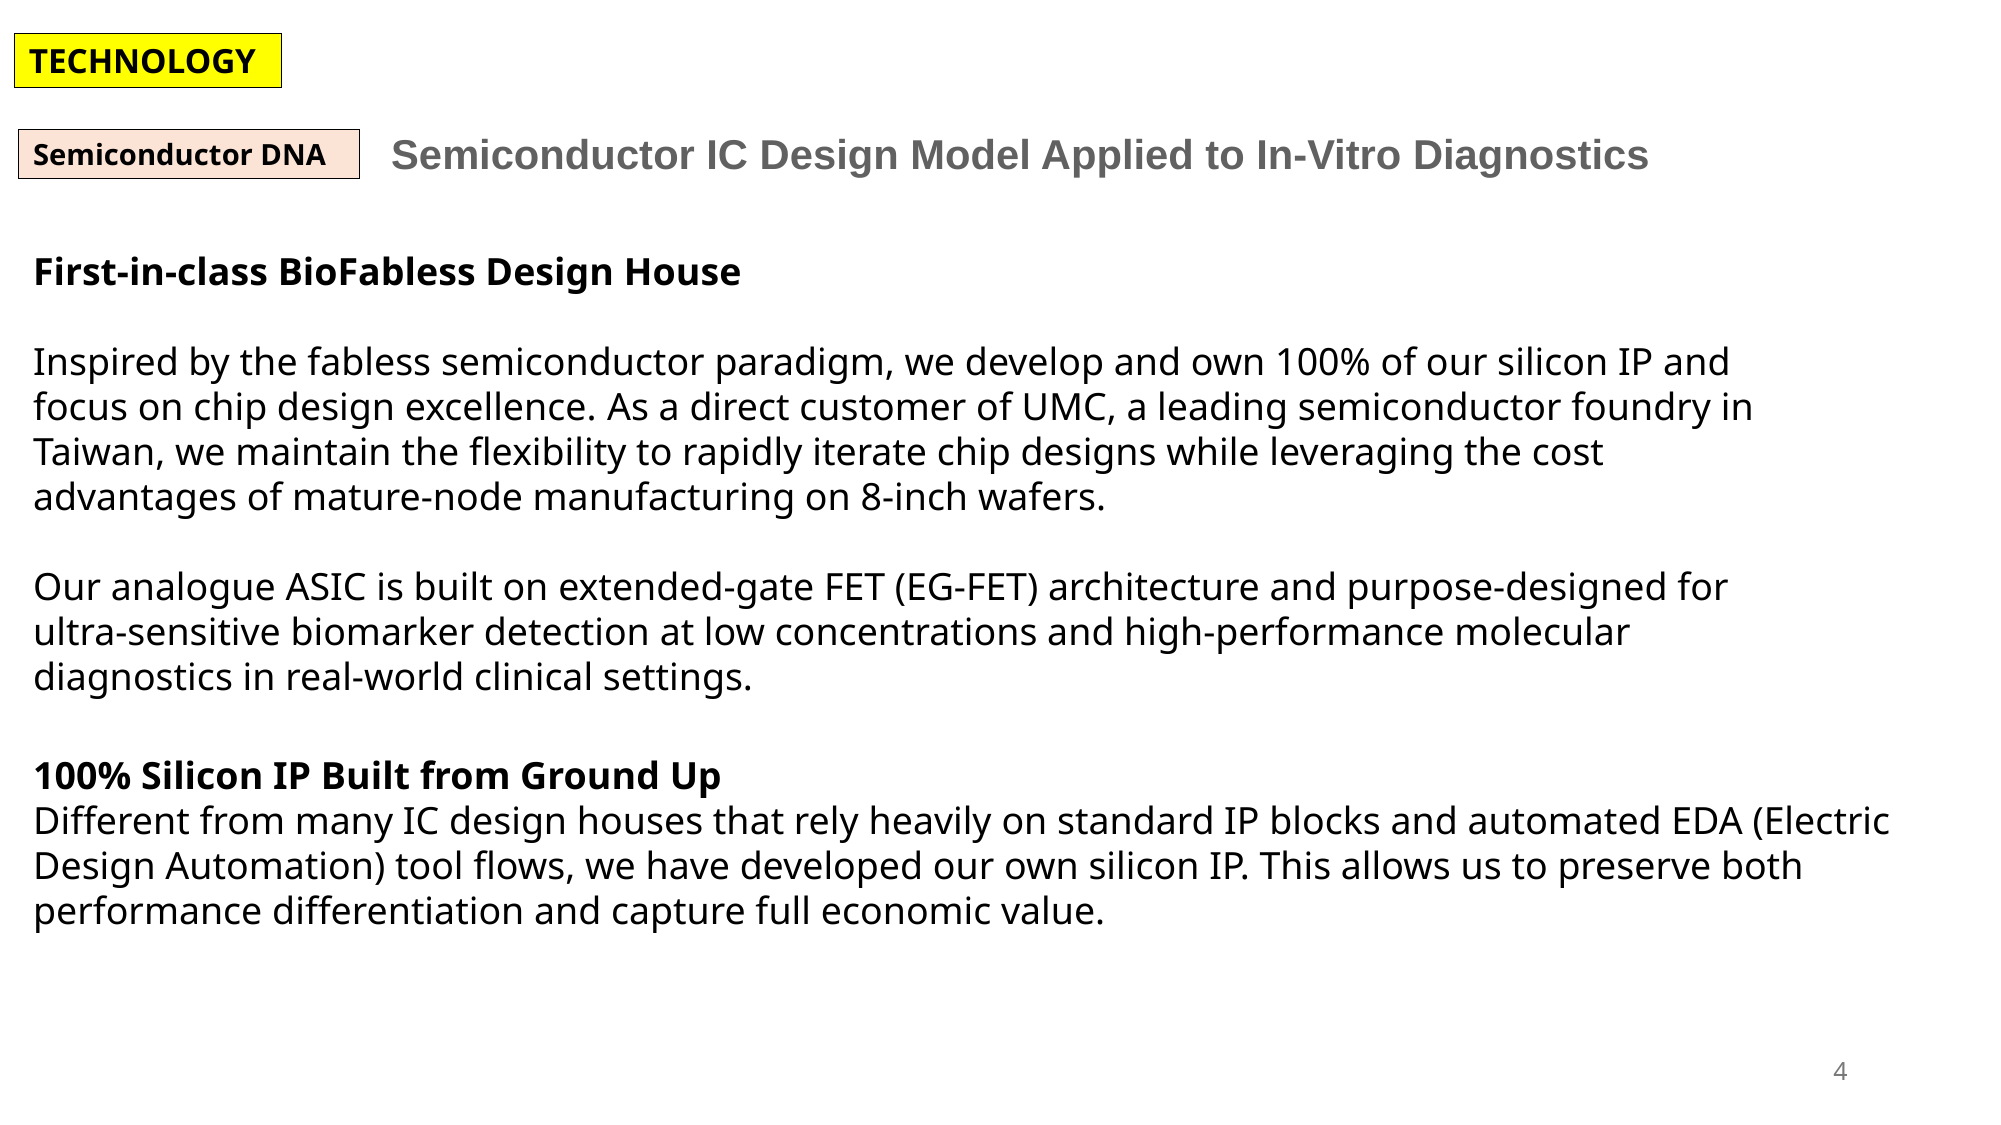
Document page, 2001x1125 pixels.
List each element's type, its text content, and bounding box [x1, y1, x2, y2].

text_box First-in-class BioFabless Design House Inspired by the fabless semiconductor paradigm, we develop and own 100% of our silicon IP and focus on chip design excellence. As a direct customer of UMC, a leading semiconductor foundry in Taiwan, we maintain the flexibility to rapidly iterate chip designs while leveraging the cost advantages of mature-node manufacturing on 8-inch wafers. Our analogue ASIC is built on extended-gate FET (EG-FET) architecture and purpose-designed for ultra-sensitive biomarker detection at low concentrations and high-performance molecular diagnostics in real-world clinical settings. [18, 240, 1832, 706]
text_box Semiconductor IC Design Model Applied to In-Vitro Diagnostics [391, 145, 2000, 211]
text_box TECHNOLOGY [14, 33, 282, 88]
text_box Semiconductor DNA [18, 129, 360, 179]
text_box 100% Silicon IP Built from Ground Up Different from many IC design houses that rely heavily on standard IP blocks and automated EDA (Electric Design Automation) tool flows, we have developed our own silicon IP. This allows us to preserve both performance differentiation and capture full economic value. [18, 744, 1968, 940]
slide_number 4 [1412, 1042, 1863, 1103]
